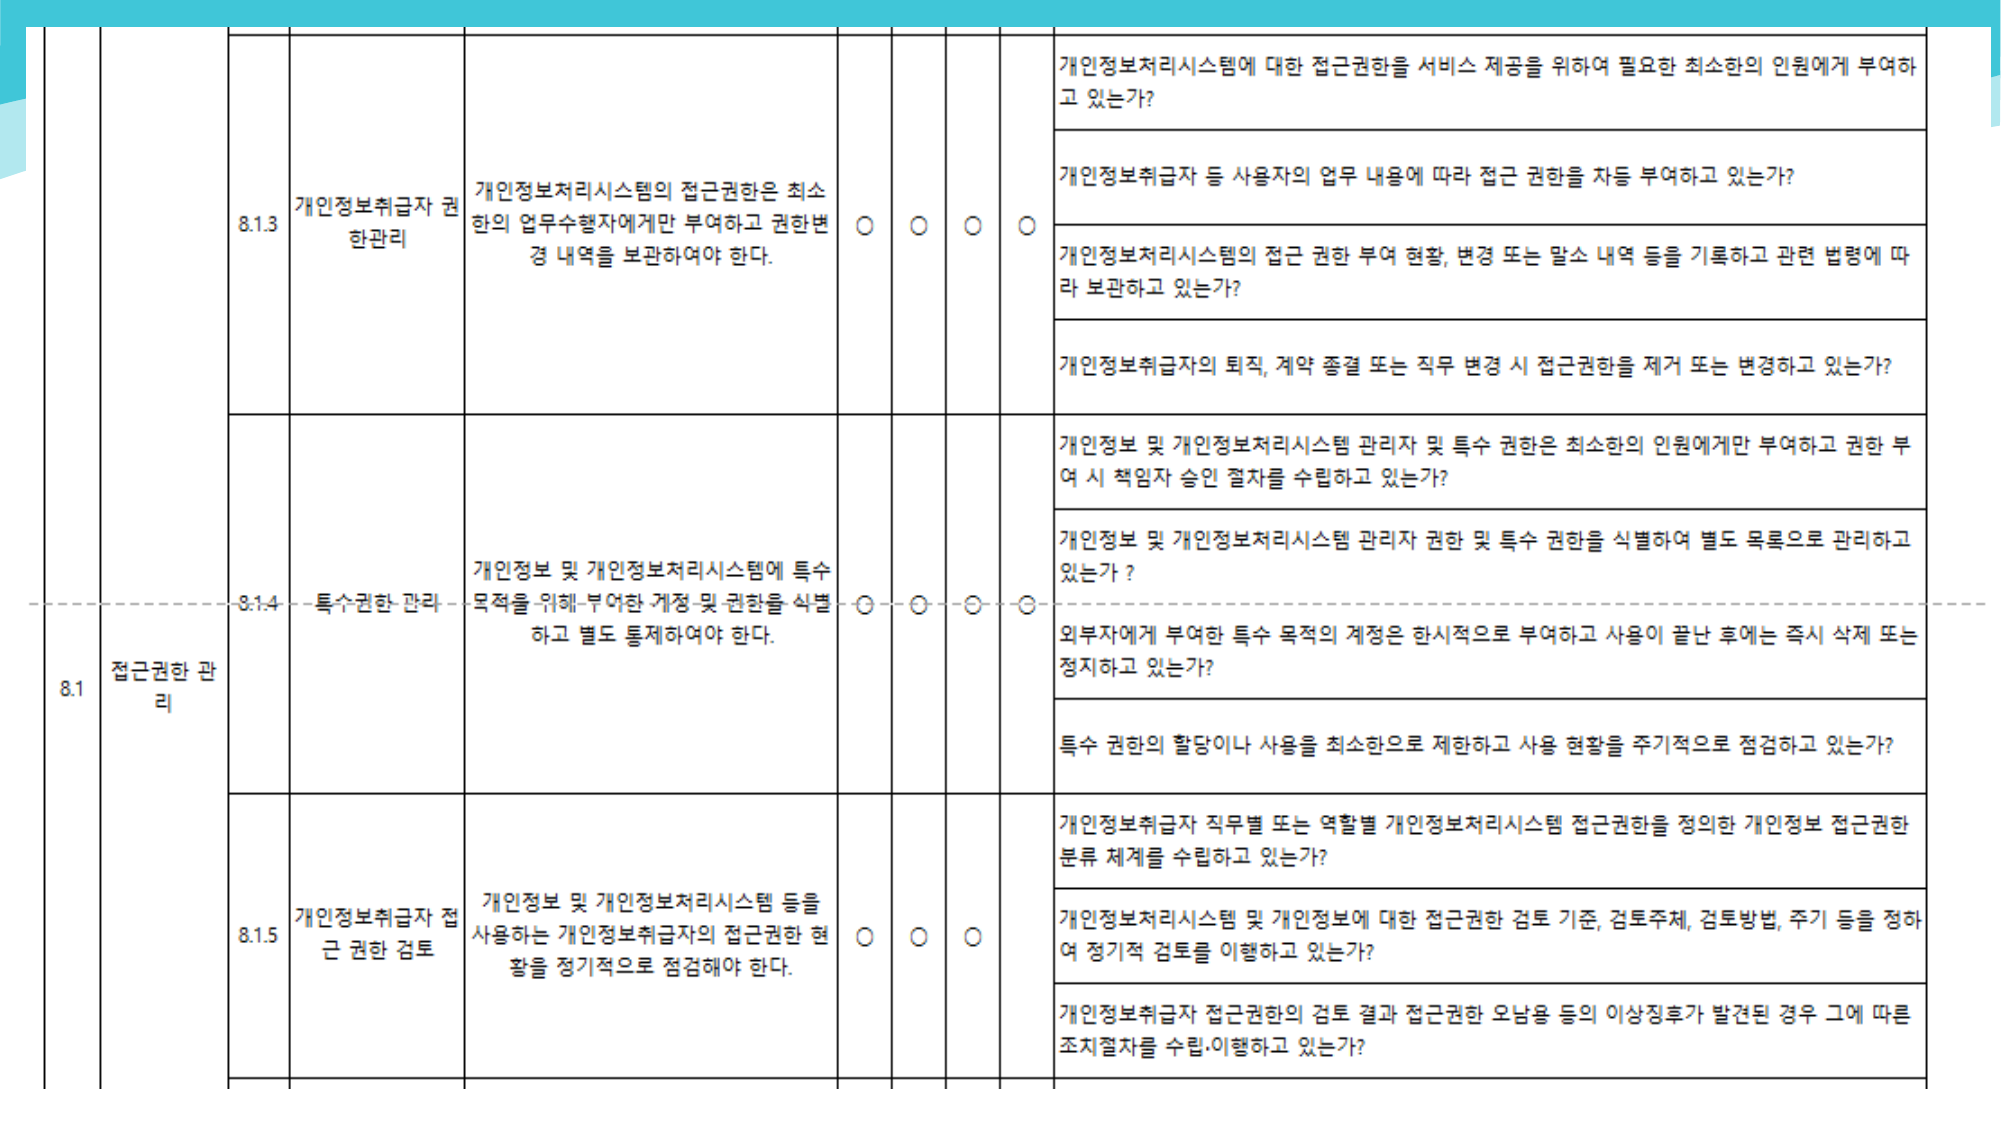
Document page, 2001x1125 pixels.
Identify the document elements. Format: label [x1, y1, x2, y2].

list [26, 27, 1992, 1089]
